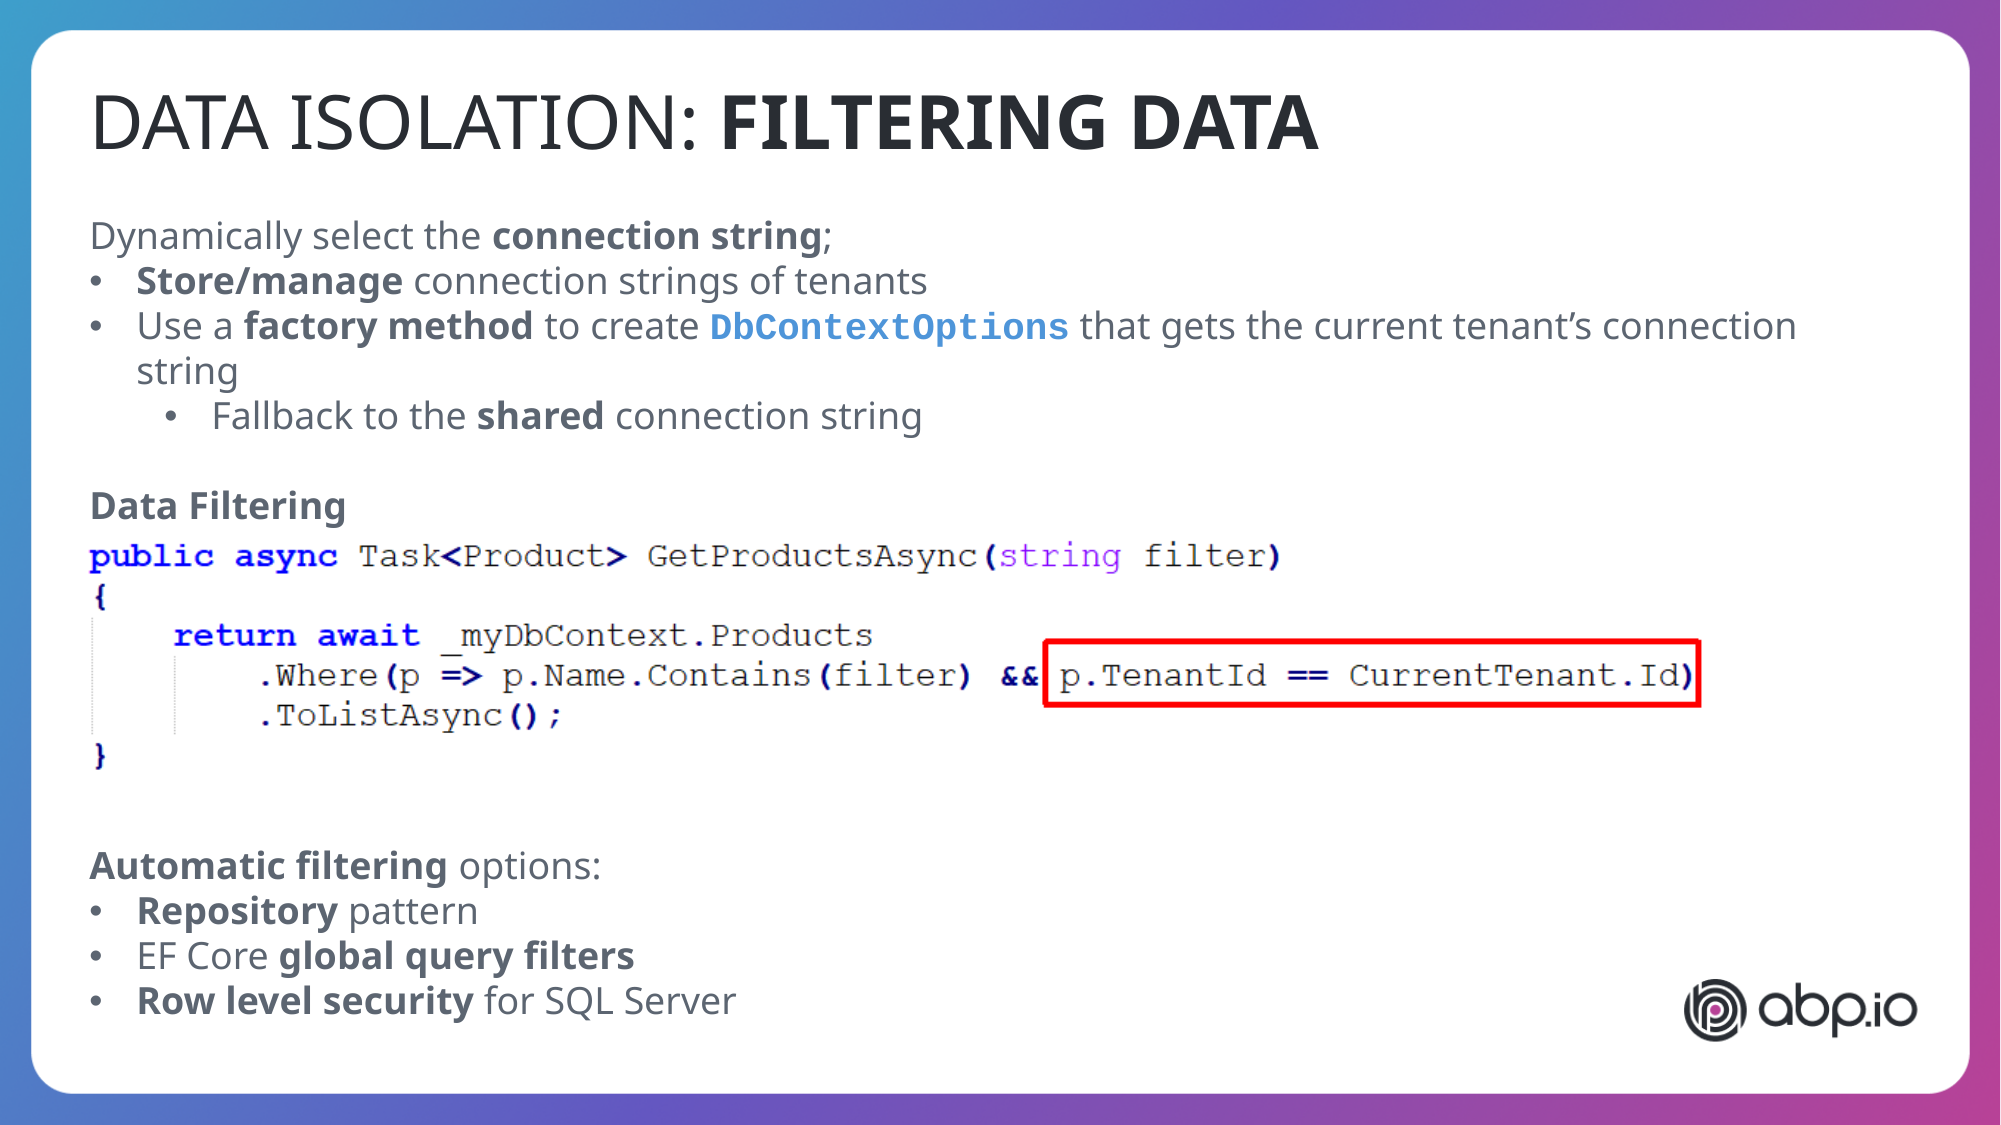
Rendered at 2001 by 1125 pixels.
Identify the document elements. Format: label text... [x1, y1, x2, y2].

text_box Dynamically select the connection string; Store/manage connection strings of tenants Use a factory method to create DbContextOptions that gets the current tenant’s connection string Fallback to the shared connection string Data Filtering Automatic filtering options: Repository pattern EF Core global query filters Row level security for SQL Server [74, 205, 1919, 1059]
text_box DATA ISOLATION: FILTERING DATA [74, 66, 1919, 184]
picture [0, 0, 2001, 1125]
